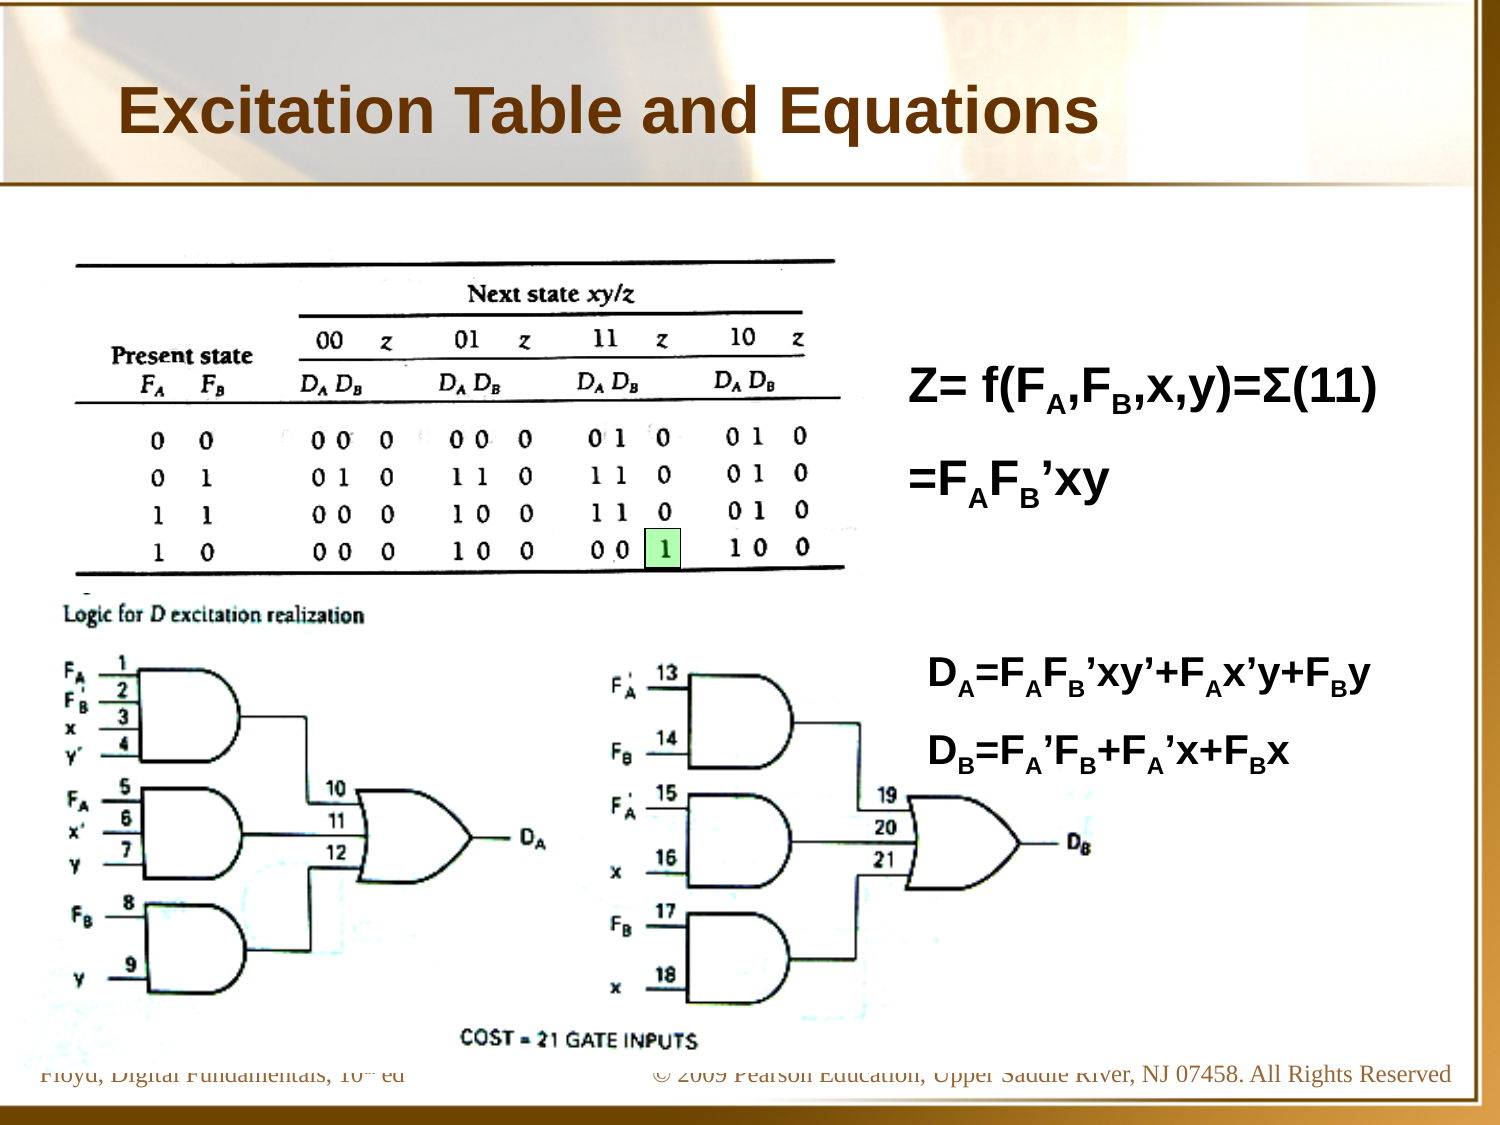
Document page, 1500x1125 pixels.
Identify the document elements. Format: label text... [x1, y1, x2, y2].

text_box Z= f(FA,FB,x,y)=Σ(11) =FAFB’xy [893, 345, 1394, 522]
title Excitation Table and Equations [103, 59, 1397, 278]
text_box DA=FAFB’xy’+FAx’y+FBy DB=FA’FB+FA’x+FBx [1108, 637, 1425, 787]
picture [0, 0, 1500, 1125]
